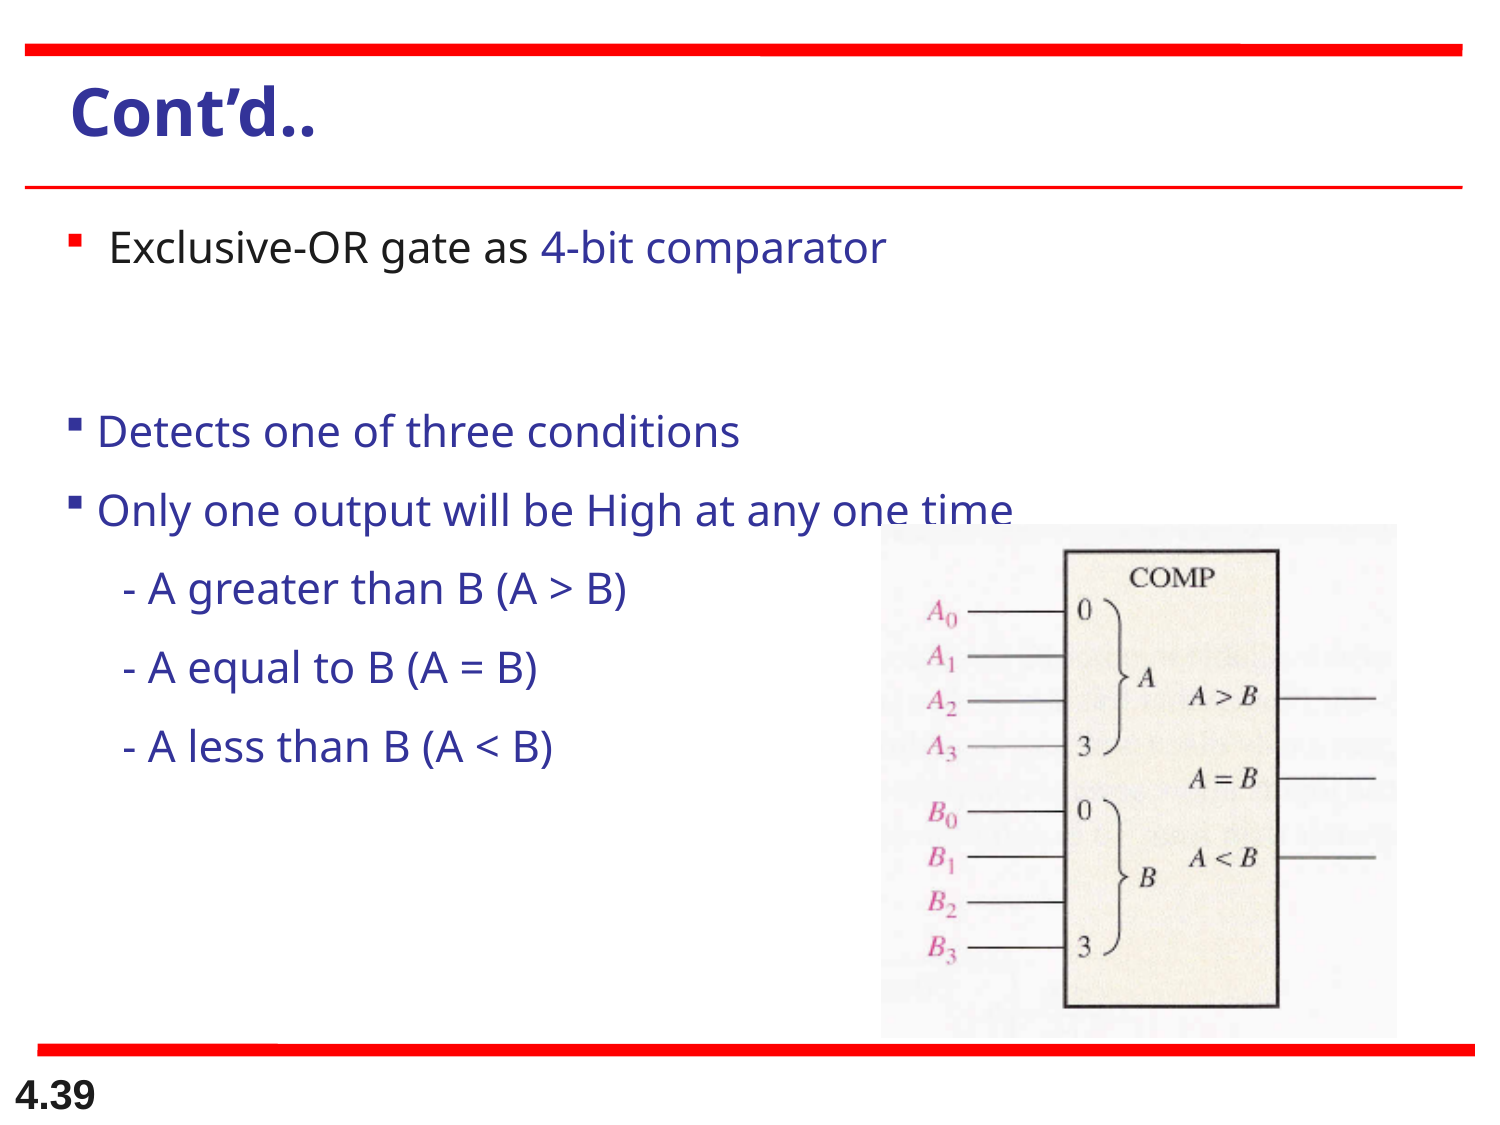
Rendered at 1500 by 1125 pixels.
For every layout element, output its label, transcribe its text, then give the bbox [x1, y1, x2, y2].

text_box Exclusive-OR gate as 4-bit comparator Detects one of three conditions Only one output will be High at any one time - A greater than B (A > B) - A equal to B (A = B) - A less than B (A < B) [50, 212, 1438, 861]
picture [881, 524, 1397, 1038]
text_box 4.39 [0, 1049, 313, 1125]
text_box Cont’d.. [54, 62, 334, 158]
